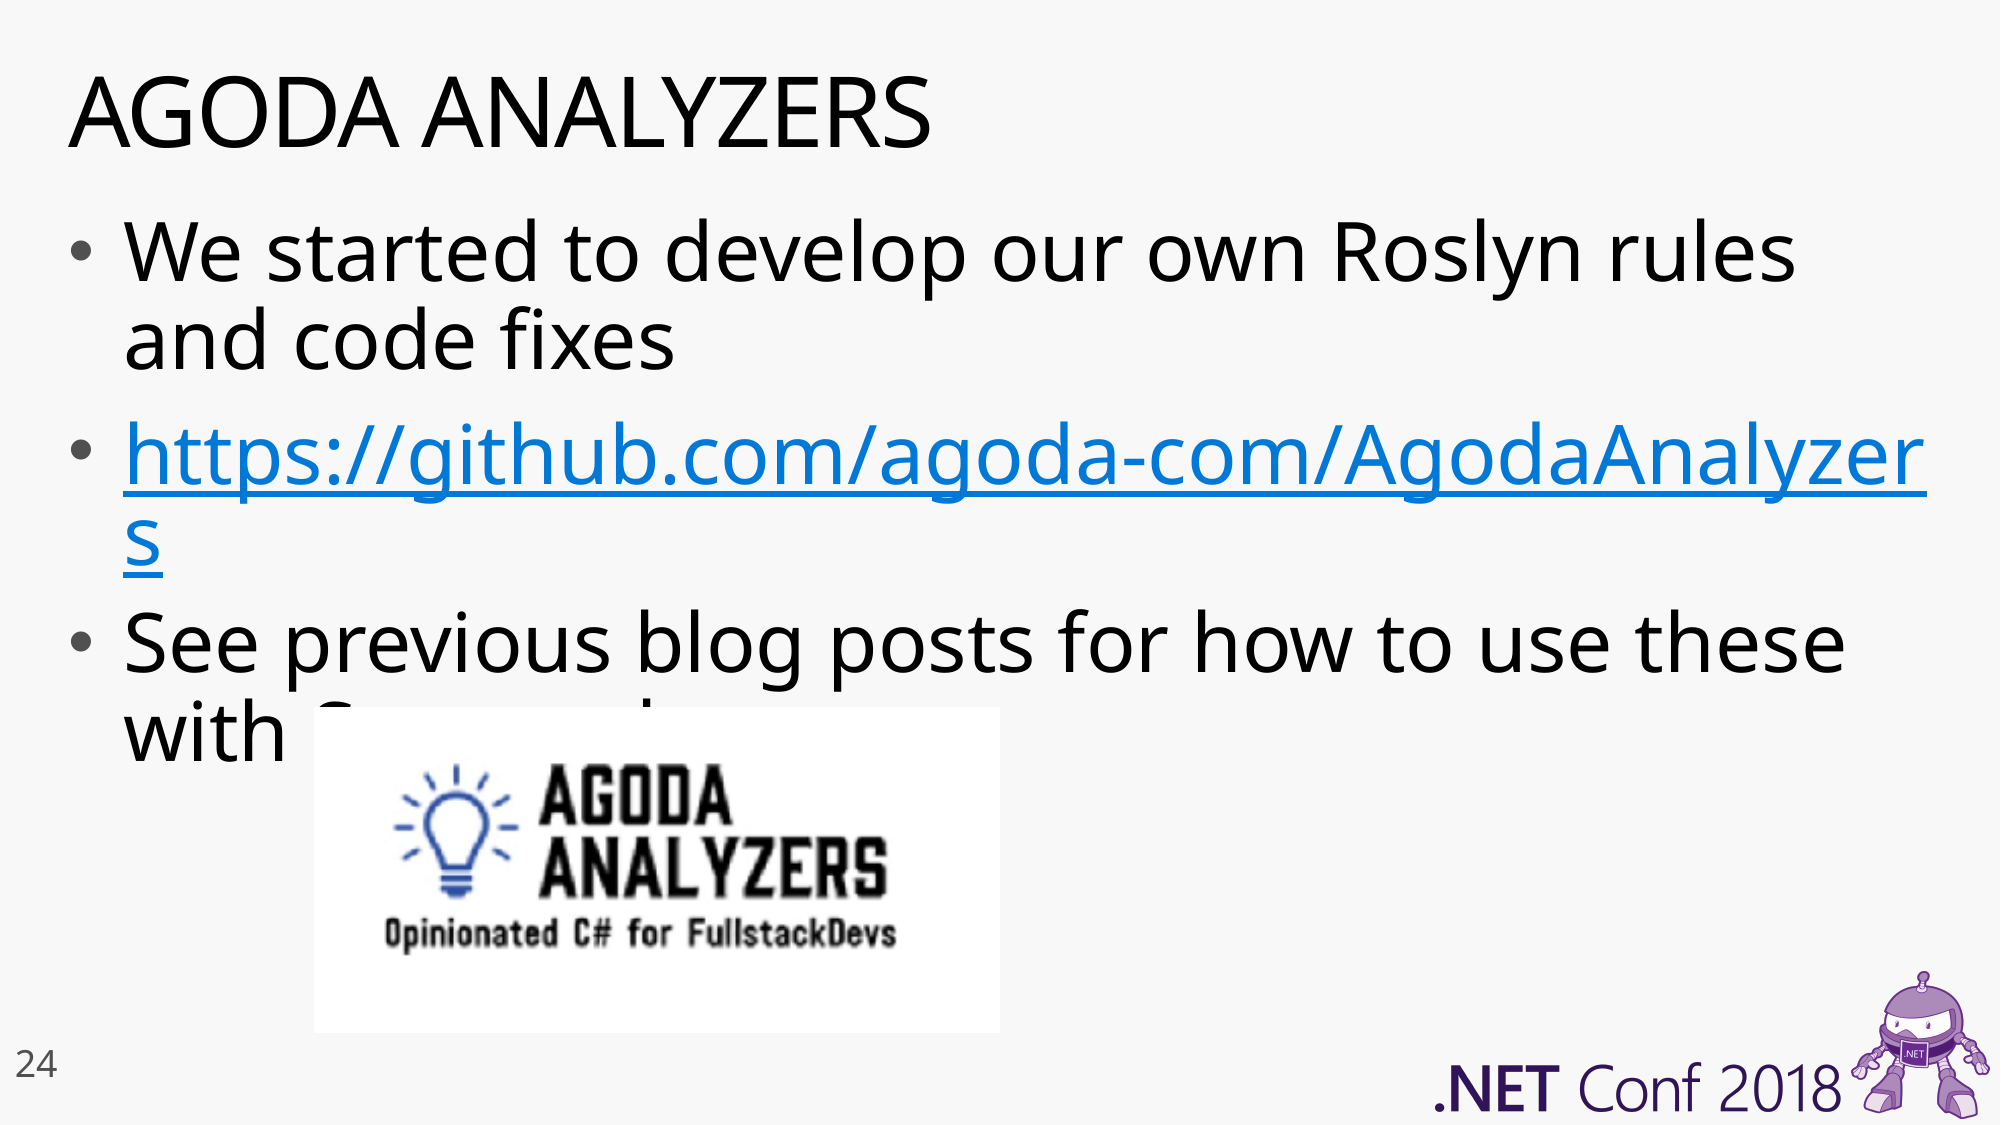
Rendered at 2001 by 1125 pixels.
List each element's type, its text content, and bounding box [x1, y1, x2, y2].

picture [1435, 1062, 1841, 1112]
picture [1851, 971, 1990, 1119]
slide_number 24 [0, 1032, 121, 1119]
list We started to develop our own Roslyn rules and code fixes https://github.com/agoda-com/AgodaAnalyzers See previous blog posts for how to use these with Sonarqube [44, 196, 1956, 824]
picture [314, 707, 1001, 1033]
title AGODA ANALYZERS [44, 47, 1957, 196]
